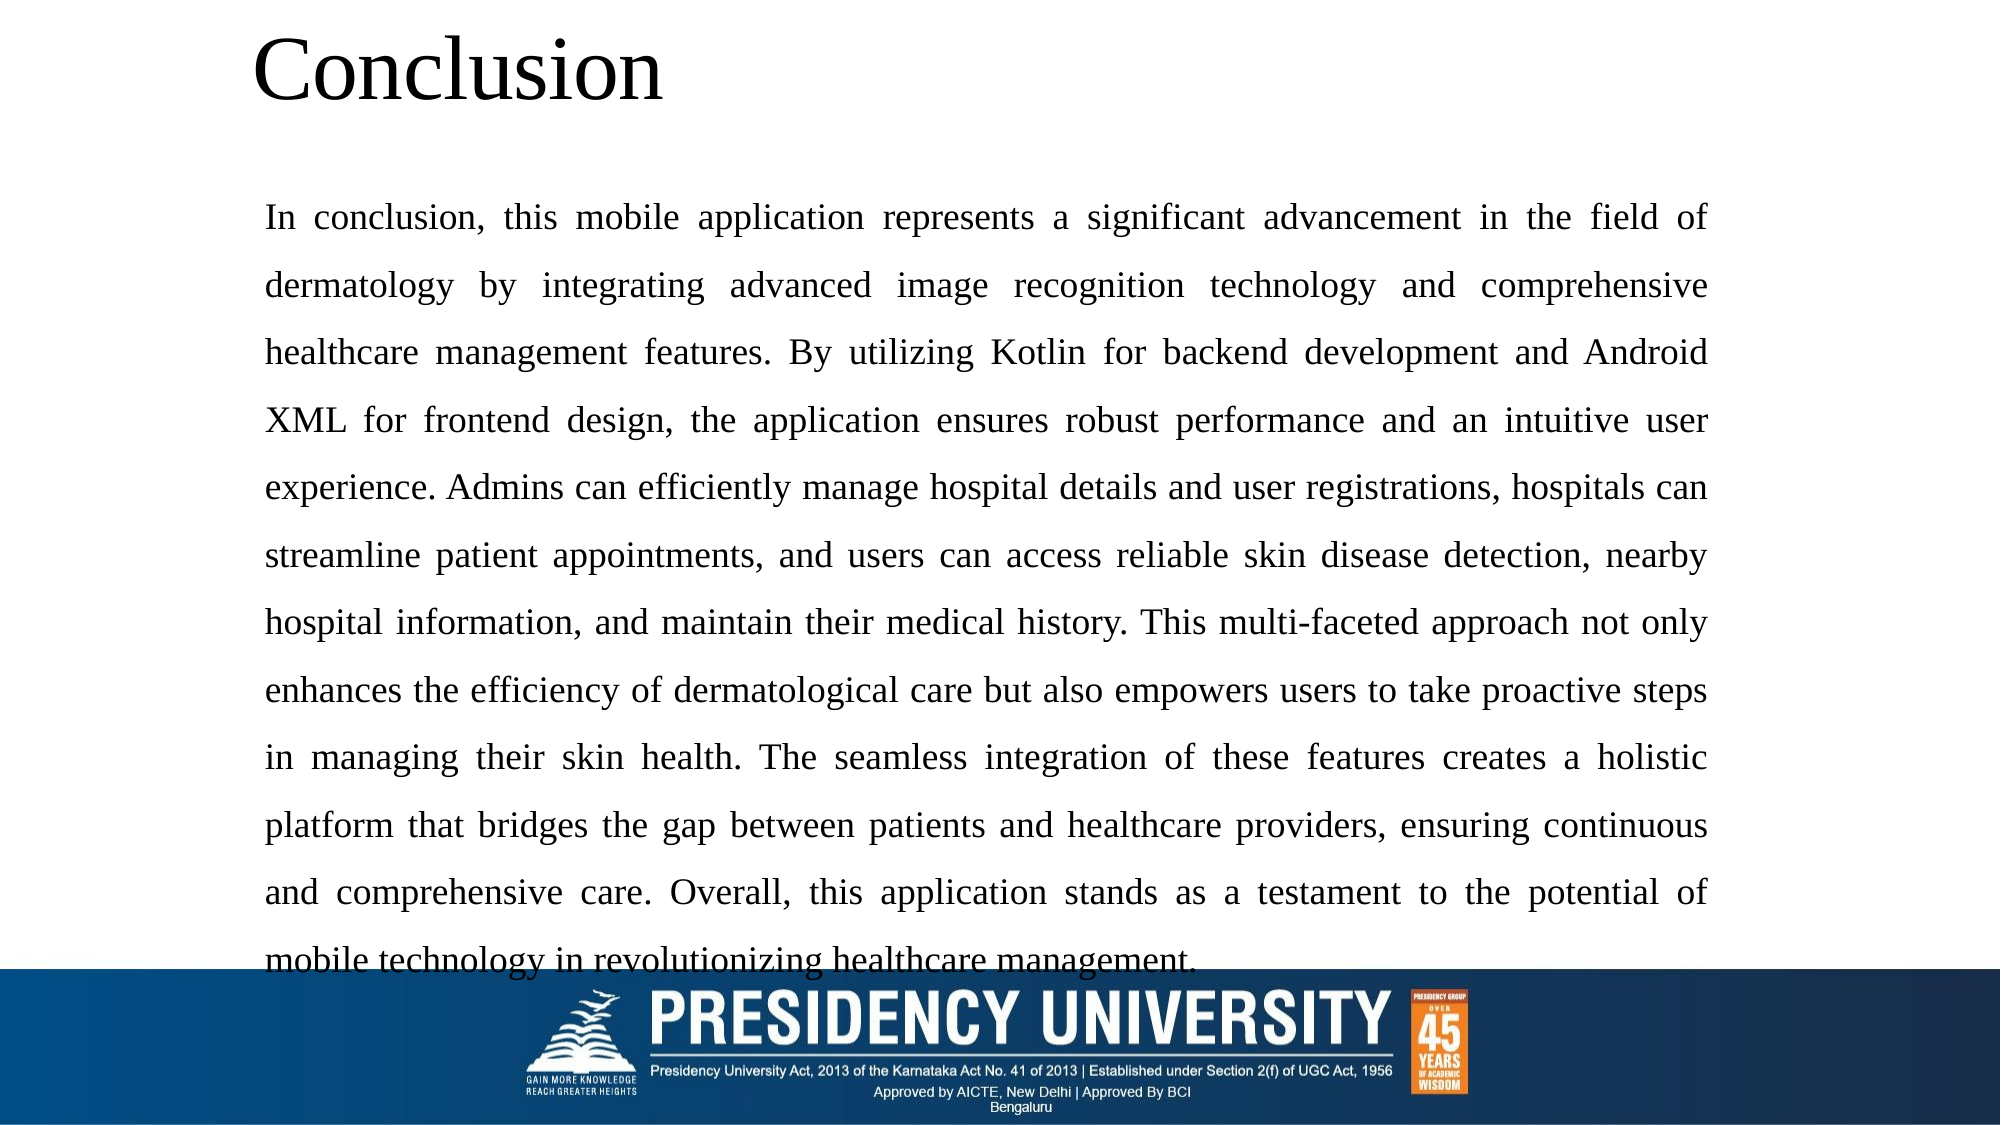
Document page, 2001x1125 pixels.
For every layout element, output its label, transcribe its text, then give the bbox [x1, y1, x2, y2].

picture [0, 958, 2000, 1125]
title Conclusion [249, 0, 1505, 162]
text_box In conclusion, this mobile application represents a significant advancement in the field of dermatology by integrating advanced image recognition technology and comprehensive healthcare management features. By utilizing Kotlin for backend development and Android XML for frontend design, the application ensures robust performance and an intuitive user experience. Admins can efficiently manage hospital details and user registrations, hospitals can streamline patient appointments, and users can access reliable skin disease detection, nearby hospital information, and maintain their medical history. This multi-faceted approach not only enhances the efficiency of dermatological care but also empowers users to take proactive steps in managing their skin health. The seamless integration of these features creates a holistic platform that bridges the gap between patients and healthcare providers, ensuring continuous and comprehensive care. Overall, this application stands as a testament to the potential of mobile technology in revolutionizing healthcare management. [249, 162, 1725, 988]
